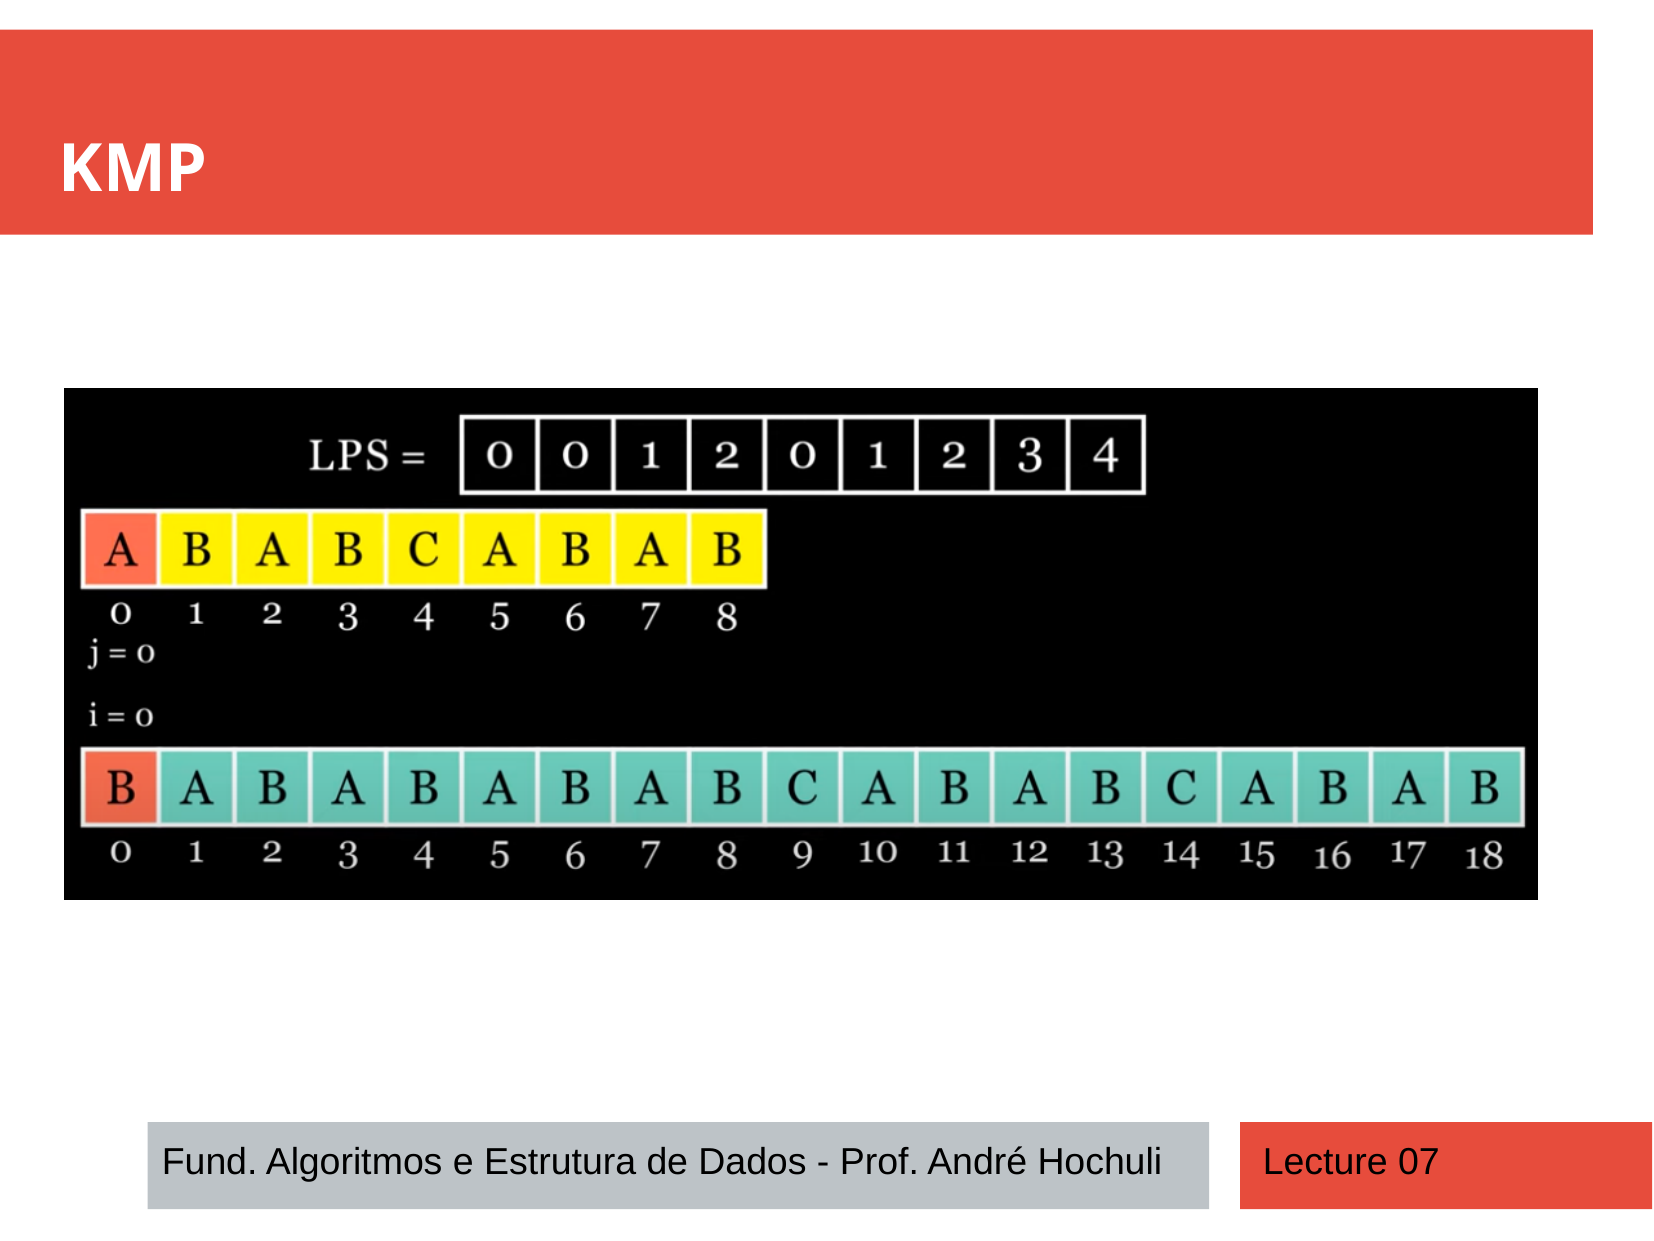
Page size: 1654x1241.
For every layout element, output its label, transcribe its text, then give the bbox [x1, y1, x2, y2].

text_box Lecture 07 [1248, 1129, 1622, 1188]
text_box KMP [59, 59, 1593, 206]
text_box Fund. Algoritmos e Estrutura de Dados - Prof. André Hochuli [147, 1129, 1204, 1188]
picture [64, 388, 1538, 901]
